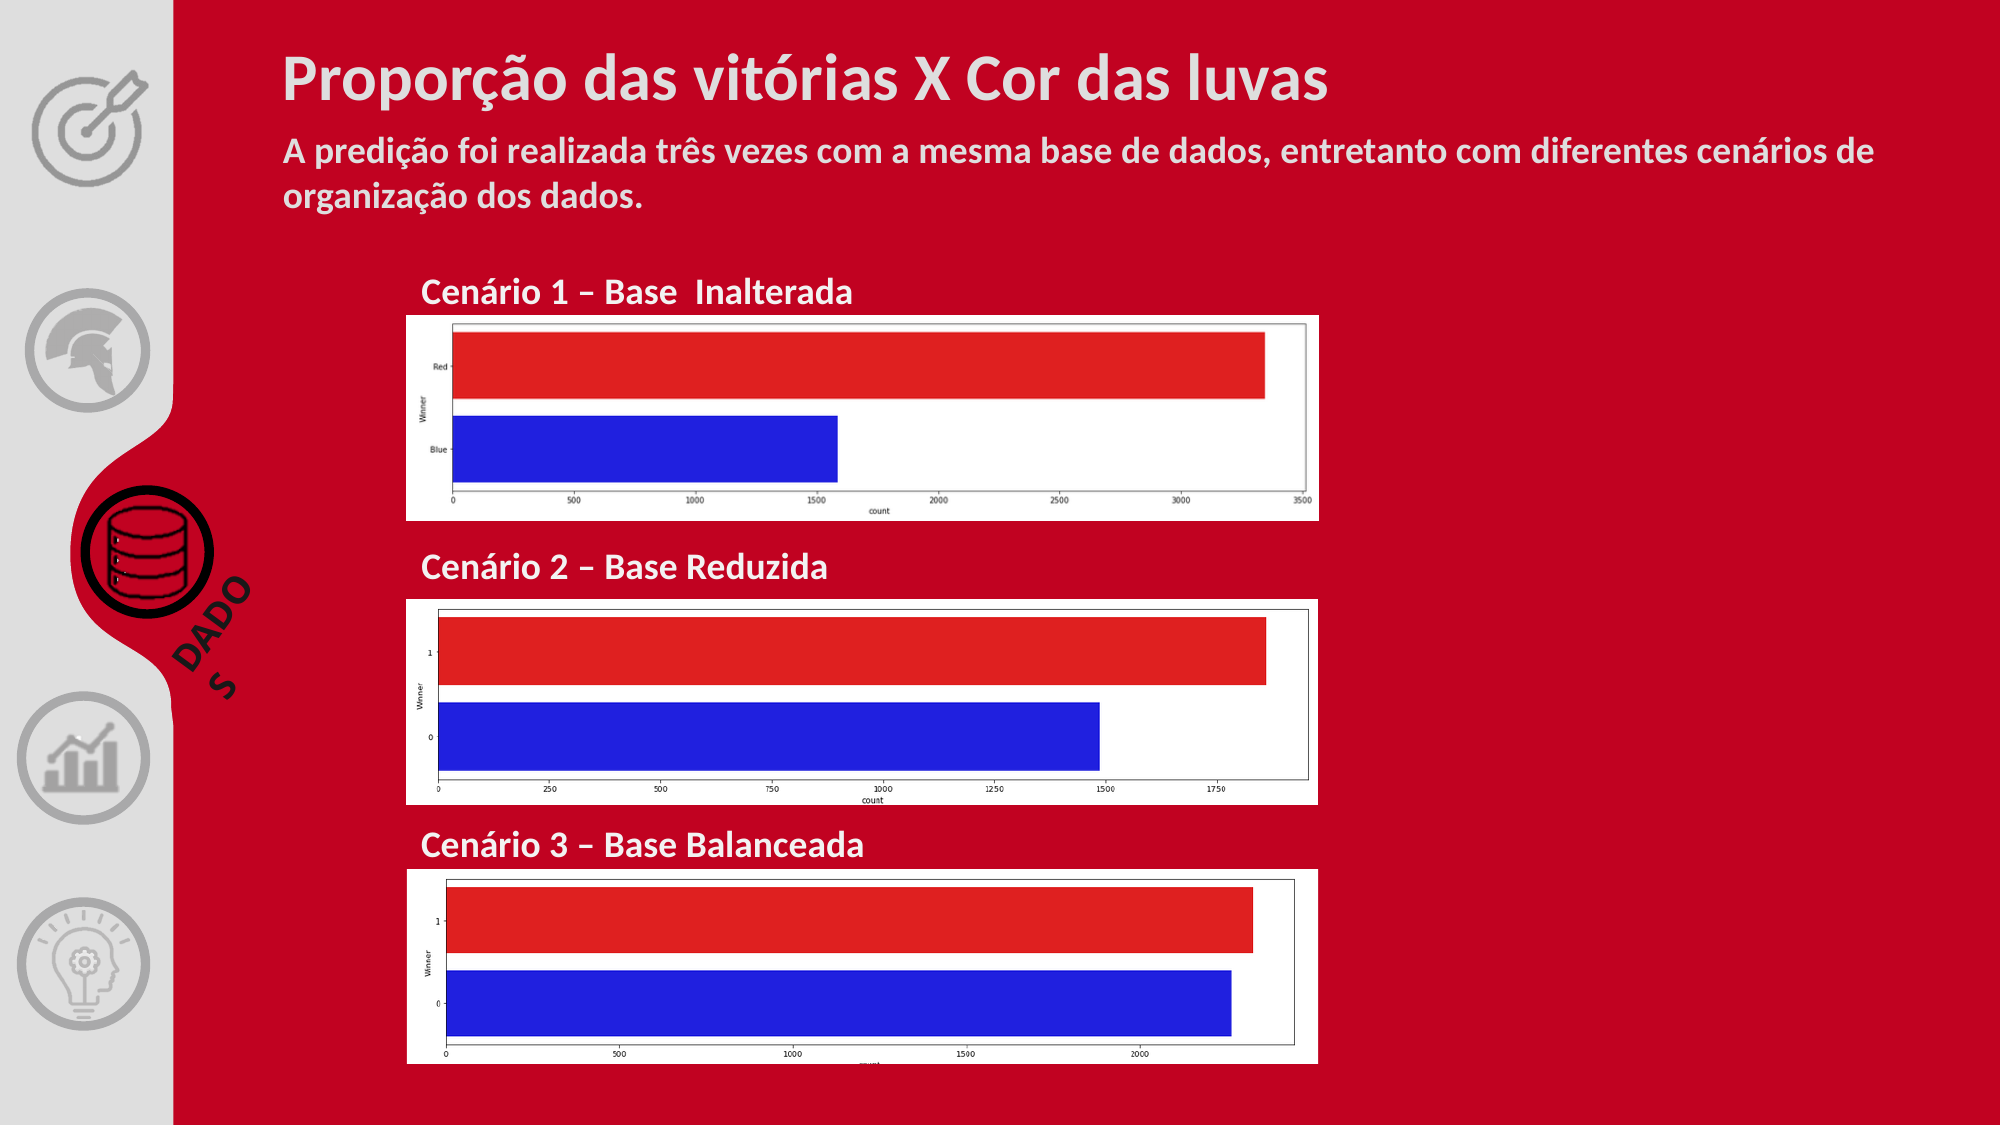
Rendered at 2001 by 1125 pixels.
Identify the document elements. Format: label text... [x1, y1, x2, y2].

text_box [21, 283, 146, 408]
picture [406, 315, 1319, 521]
text_box [57, 689, 205, 854]
text_box Cenário 2 – Base Reduzida [406, 535, 932, 595]
picture [406, 599, 1318, 805]
picture [15, 59, 160, 203]
text_box Cenário 3 – Base Balanceada [406, 812, 931, 869]
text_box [21, 695, 146, 821]
picture [406, 869, 1319, 1064]
text_box DADOS [146, 536, 323, 723]
text_box [0, 0, 175, 1125]
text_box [85, 489, 210, 614]
text_box Proporção das vitórias X Cor das luvas [268, 26, 1346, 118]
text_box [21, 901, 146, 1026]
text_box A predição foi realizada três vezes com a mesma base de dados, entretanto com diferentes cenários de organização dos dados. [268, 118, 1942, 223]
text_box Cenário 1 – Base Inalterada [406, 259, 893, 315]
